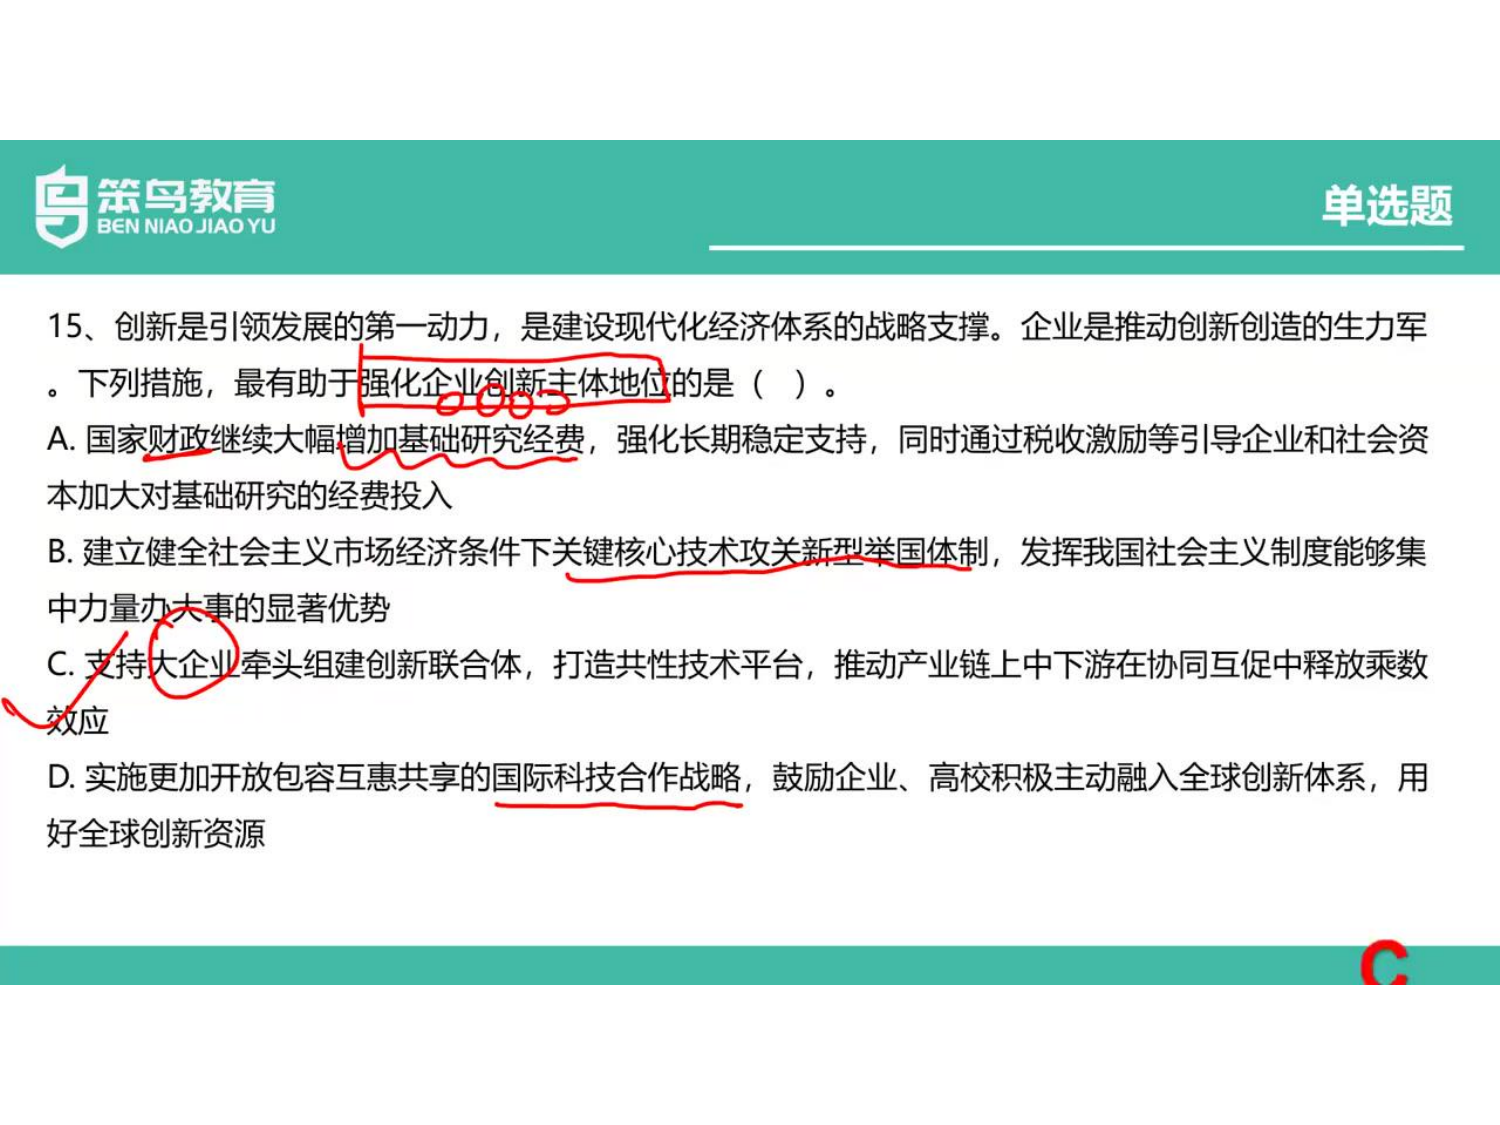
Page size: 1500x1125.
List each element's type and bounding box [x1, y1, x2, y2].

picture [0, 140, 1500, 985]
